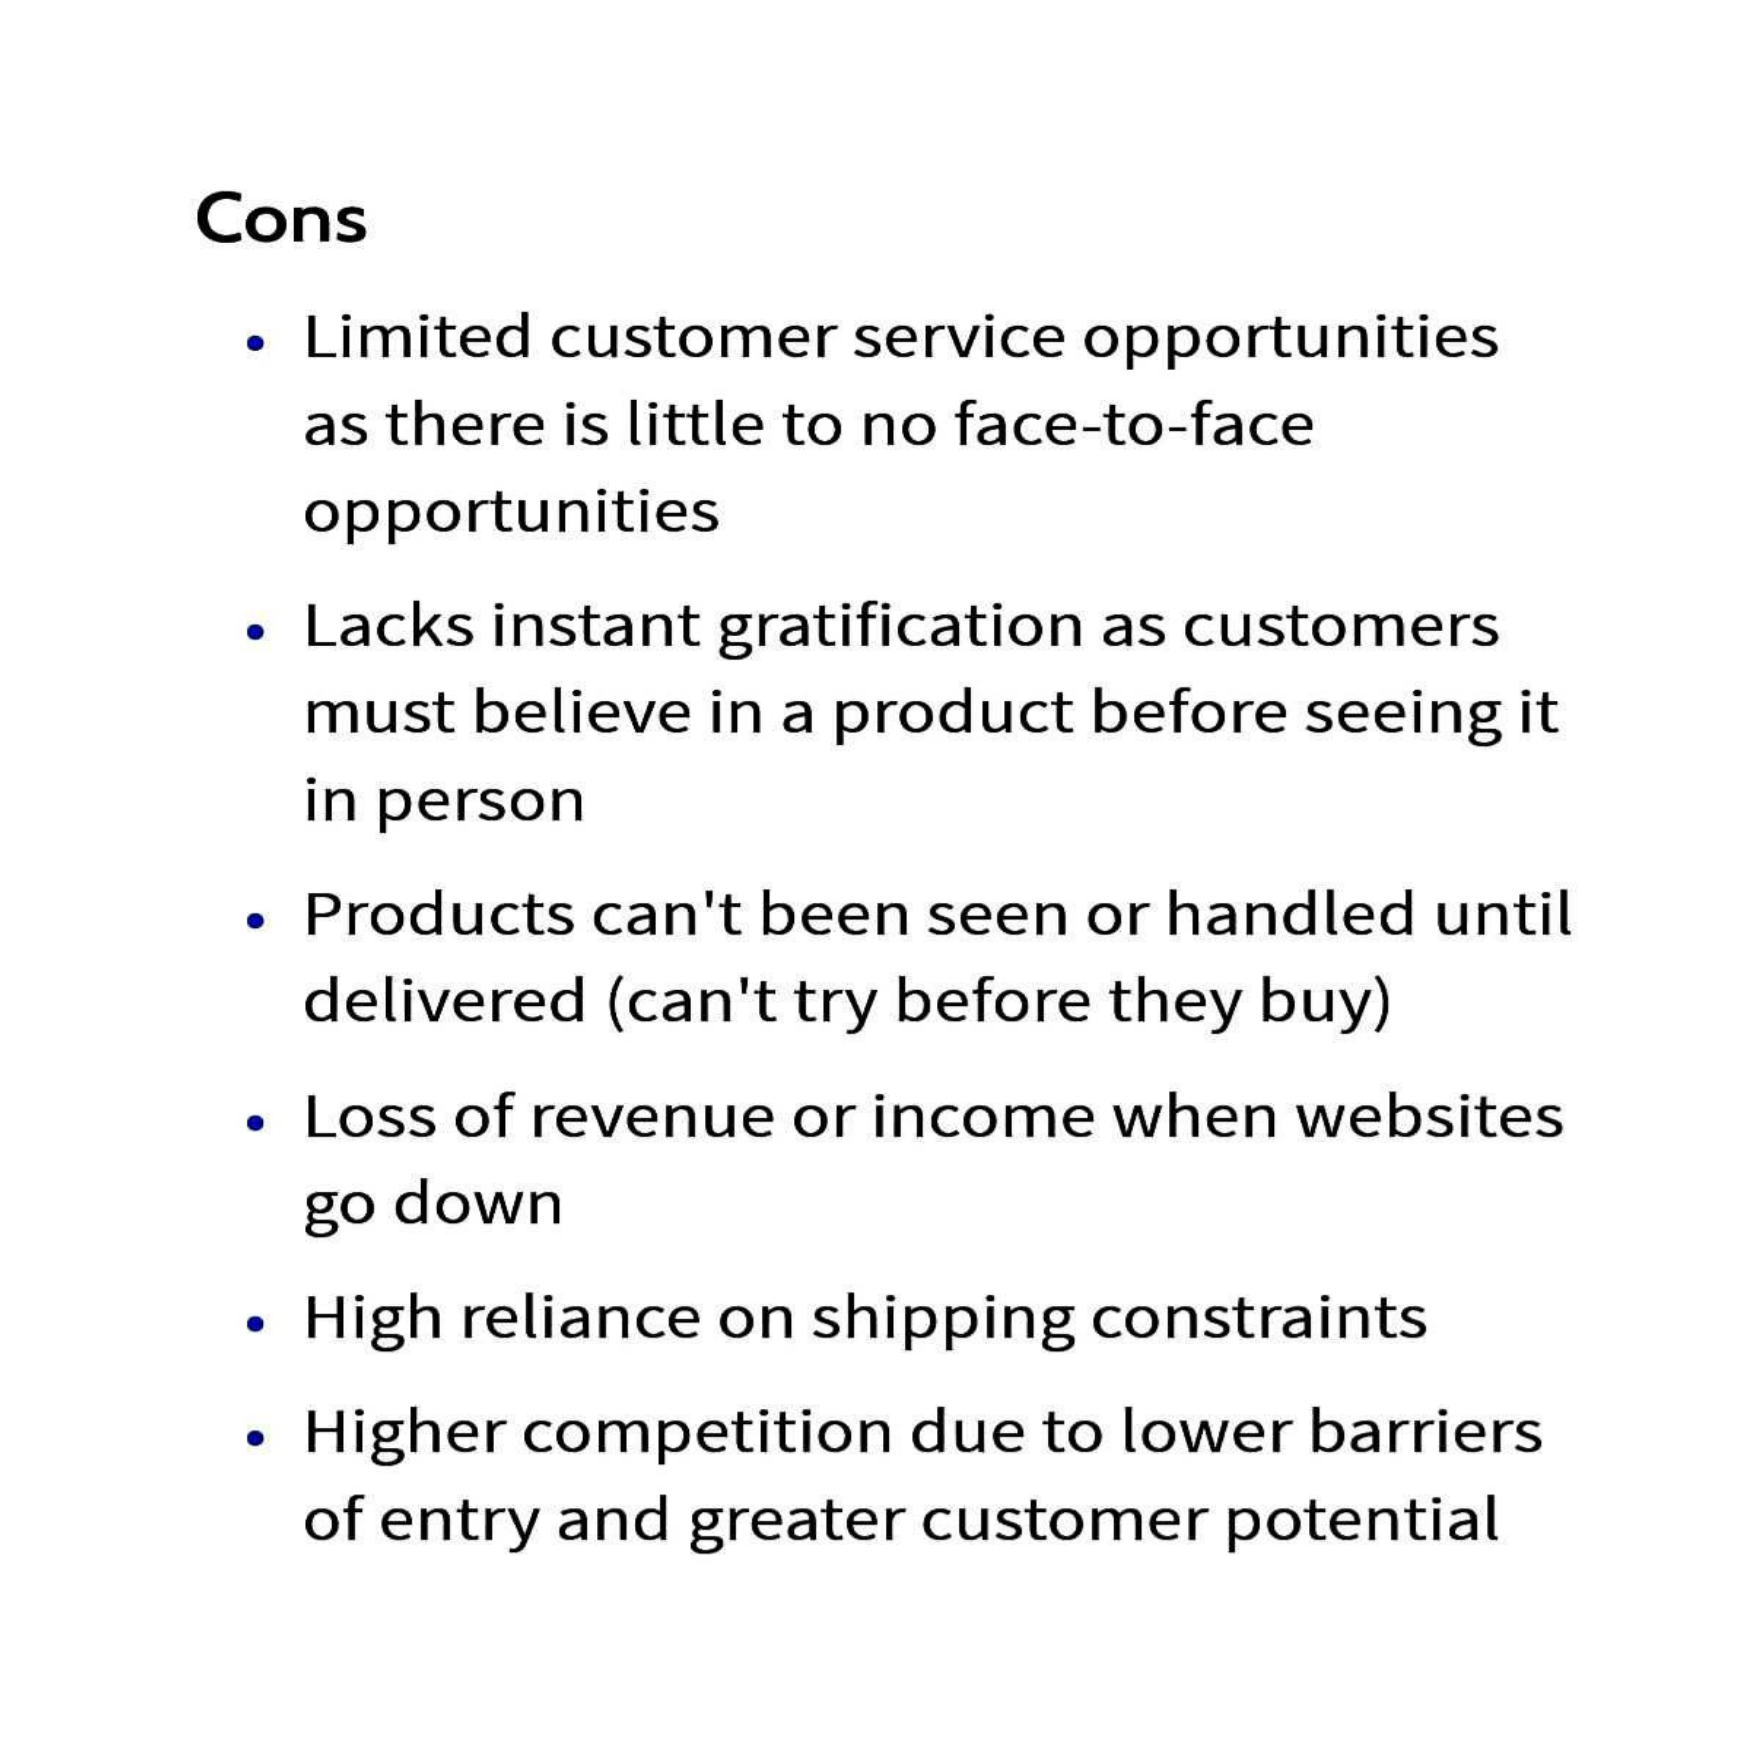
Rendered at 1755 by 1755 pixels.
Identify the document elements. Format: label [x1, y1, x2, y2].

picture [189, 189, 1578, 1565]
